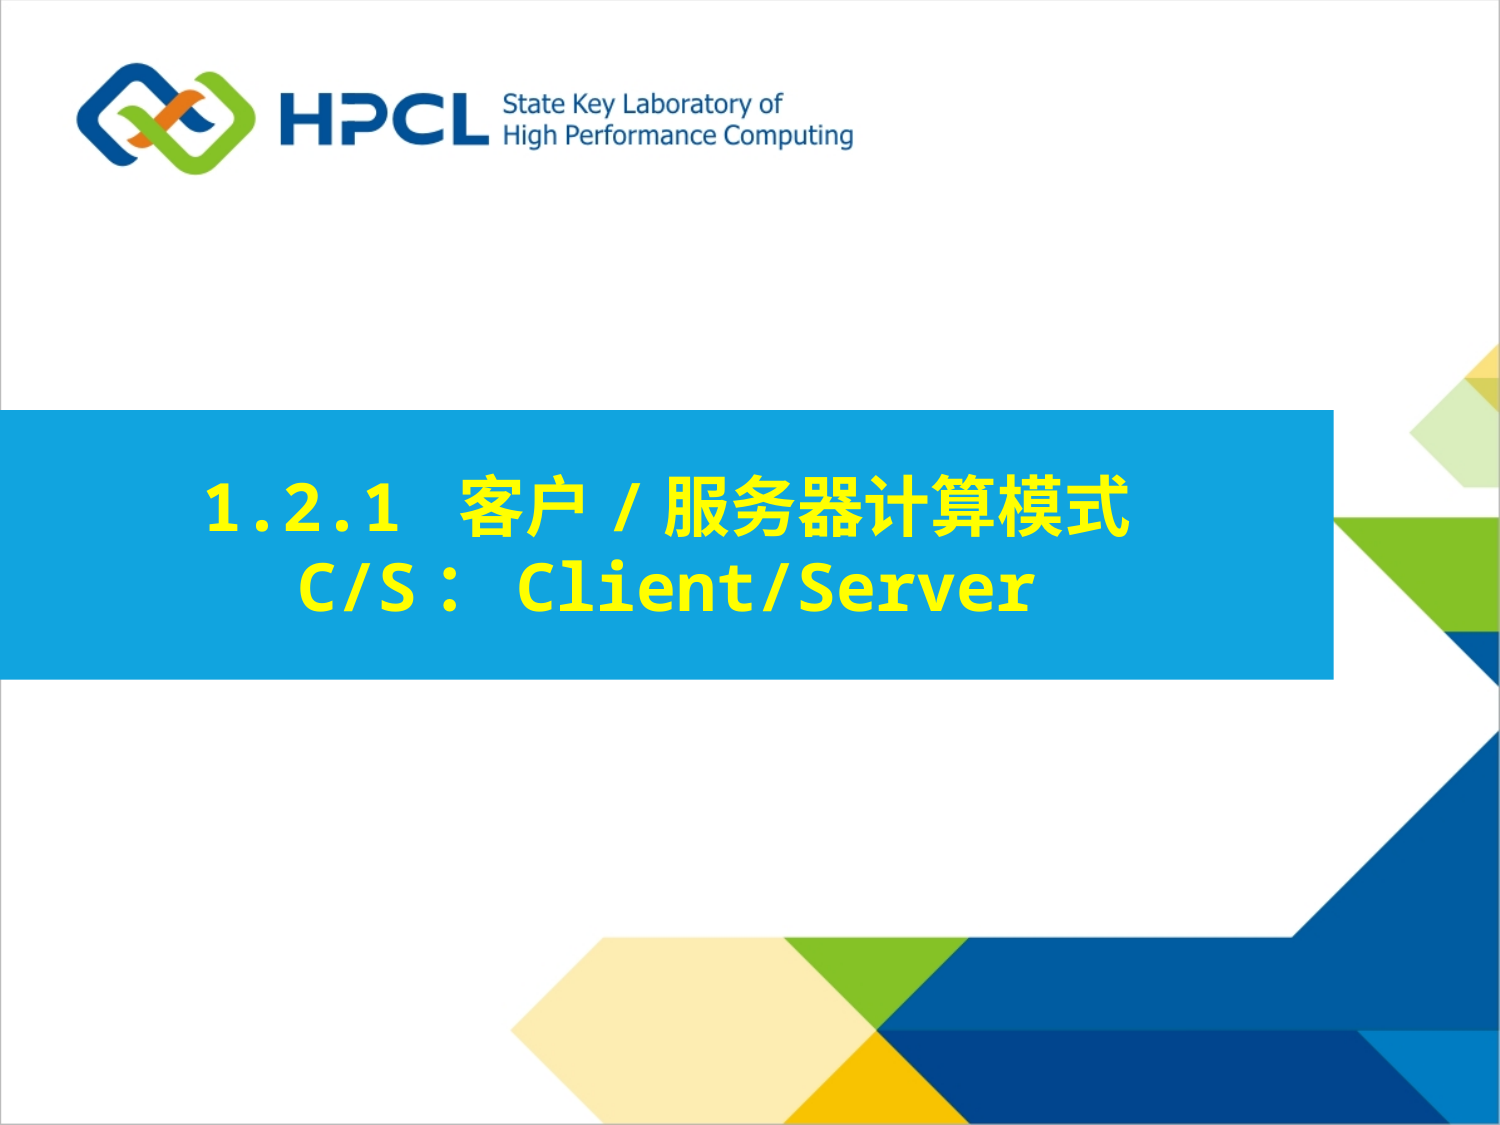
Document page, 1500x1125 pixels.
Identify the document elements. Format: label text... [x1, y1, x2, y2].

picture [0, 0, 1500, 1125]
title 1.2.1 客户/服务器计算模式 C/S：Client/Server [0, 410, 1334, 680]
